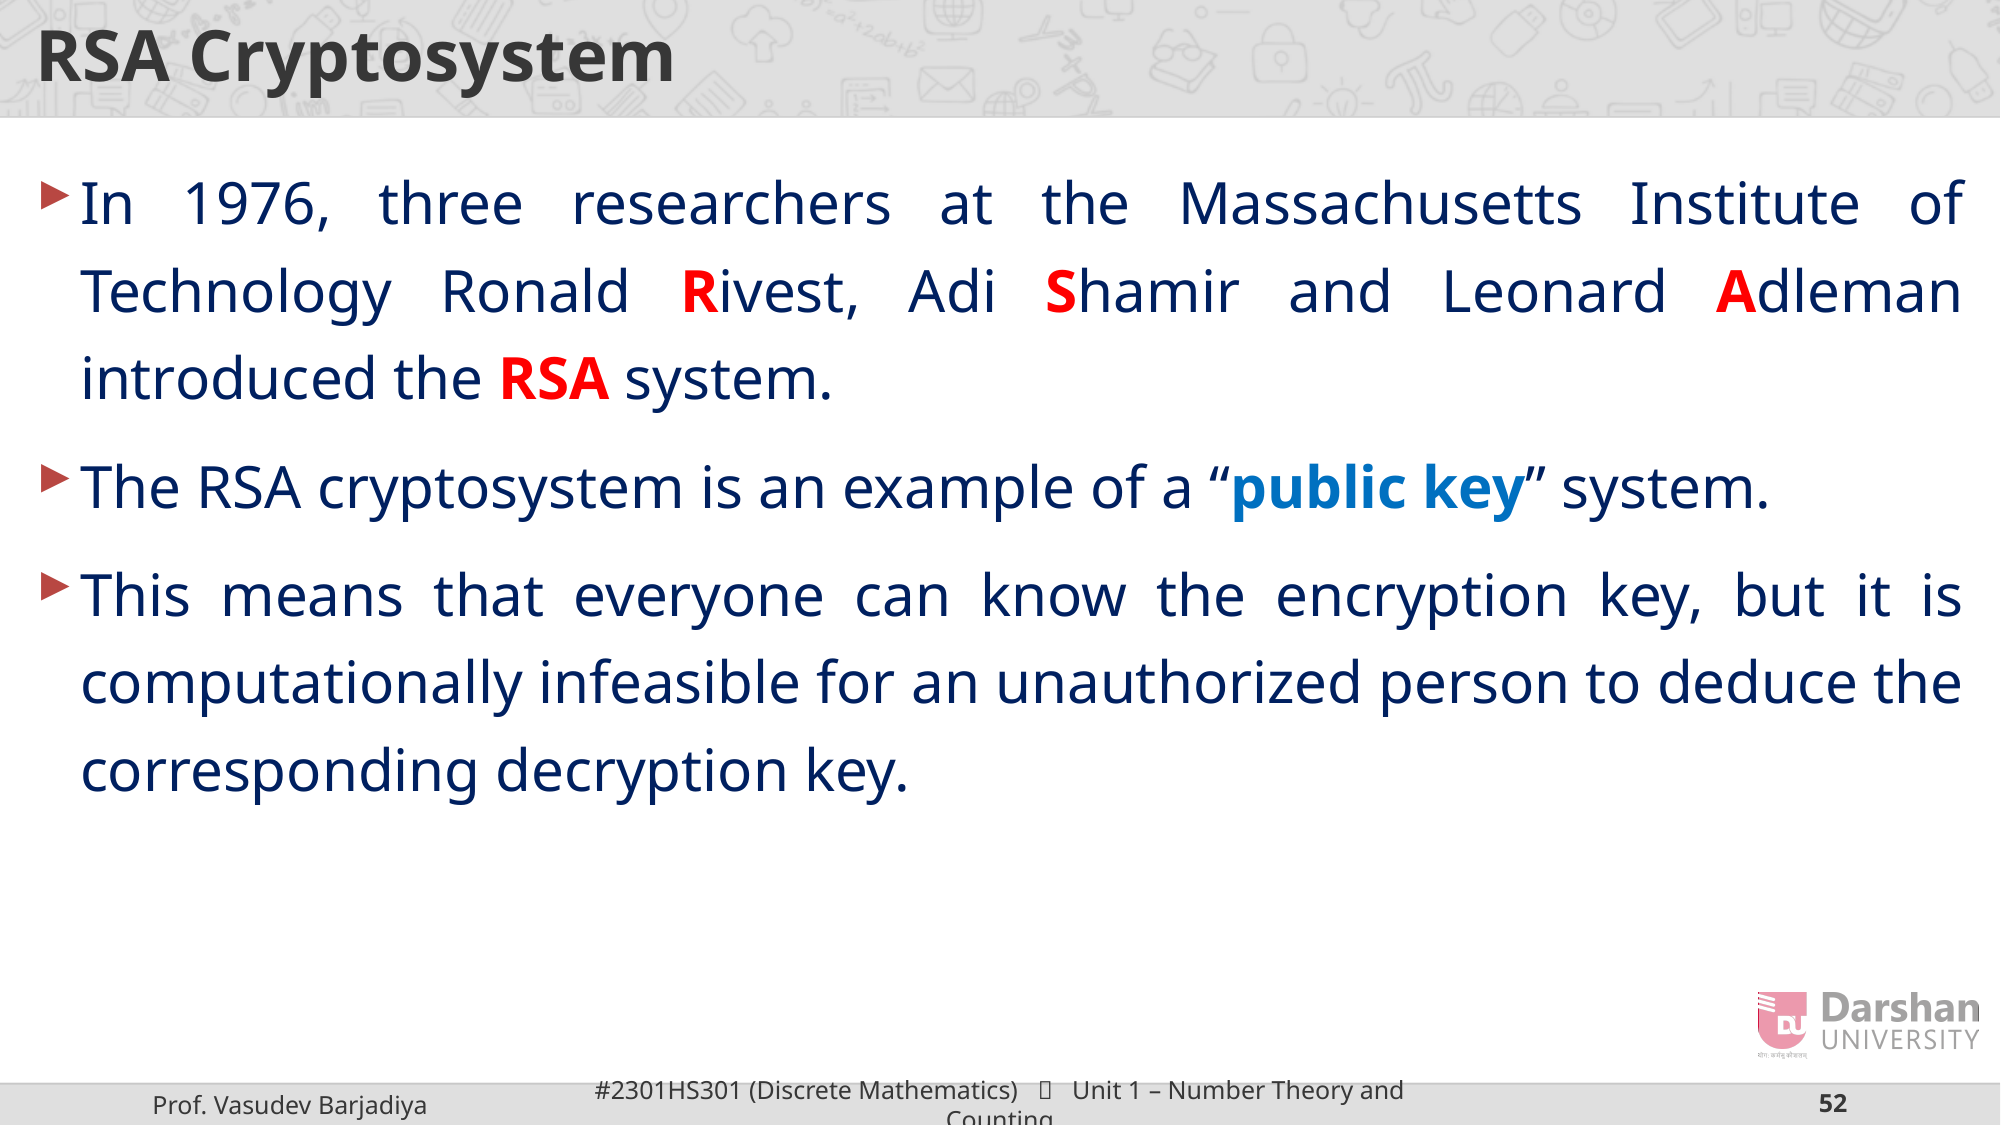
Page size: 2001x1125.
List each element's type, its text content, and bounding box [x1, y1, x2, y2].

title RSA Cryptosystem [0, 0, 2000, 117]
list In 1976, three researchers at the Massachusetts Institute of Technology Ronald Rivest, Adi Shamir and Leonard Adleman introduced the RSA system. The RSA cryptosystem is an example of a “public key” system. This means that everyone can know the encryption key, but it is computationally infeasible for an unauthorized person to deduce the corresponding decryption key. [21, 141, 1979, 1059]
